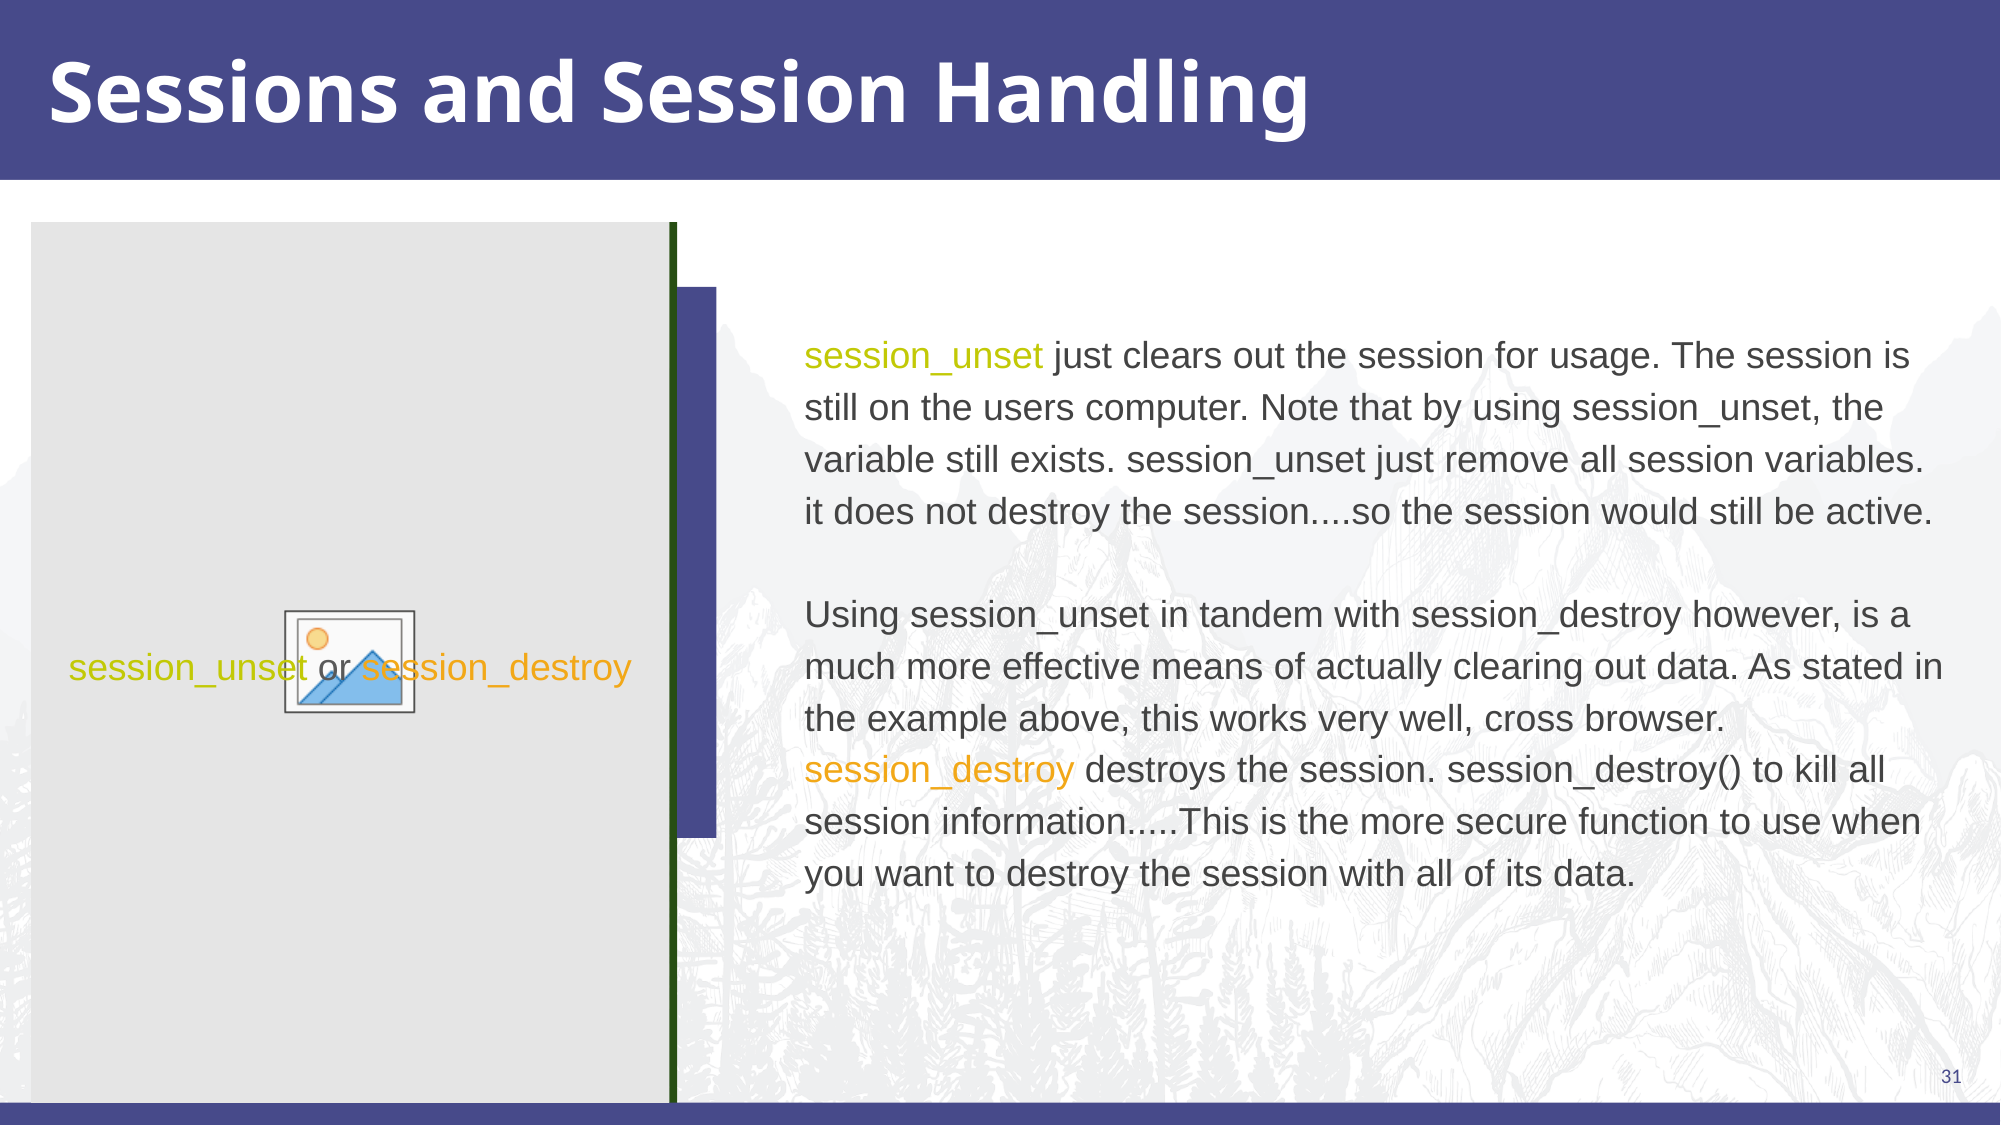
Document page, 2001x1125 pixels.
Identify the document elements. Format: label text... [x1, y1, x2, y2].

title Sessions and Session Handling [31, 16, 1591, 162]
slide_number 31 [1897, 1049, 1968, 1101]
picture [30, 222, 670, 1103]
list session_unset just clears out the session for usage. The session is still on the users computer. Note that by using session_unset, the variable still exists. session_unset just remove all session variables. it does not destroy the session....so the session would still be active. Using session_unset in tandem with session_destroy however, is a much more effective means of actually clearing out data. As stated in the example above, this works very well, cross browser. session_destroy destroys the session. session_destroy() to kill all session information.....This is the more secure function to use when you want to destroy the session with all of its data. [786, 222, 1968, 1047]
